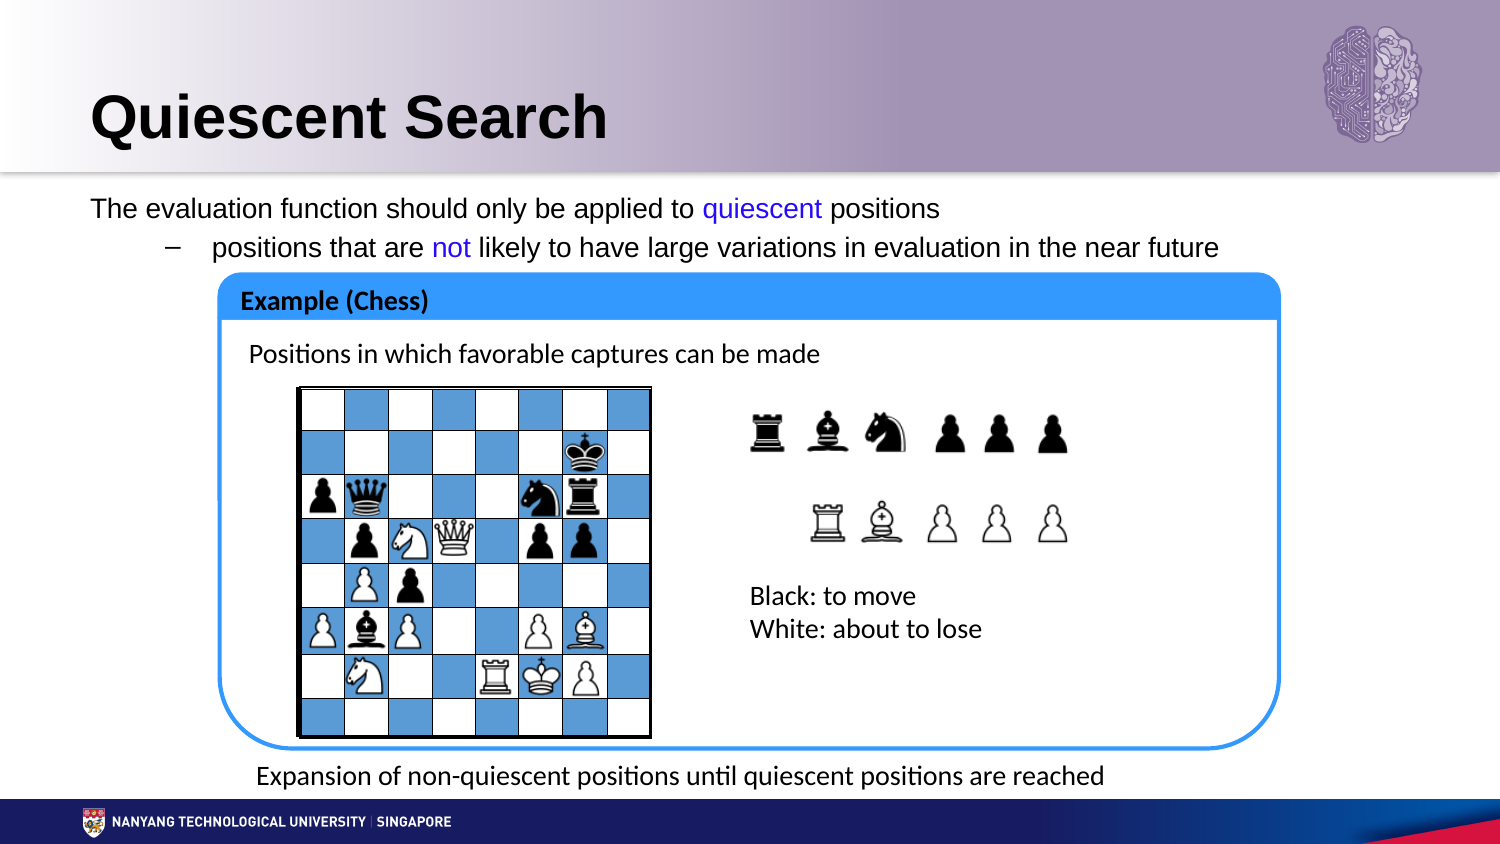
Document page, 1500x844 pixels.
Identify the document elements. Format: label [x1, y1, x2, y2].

text_box [219, 274, 1500, 799]
list [75, 182, 1425, 710]
title [75, 69, 1425, 159]
picture [1027, 405, 1081, 459]
picture [0, 799, 1500, 844]
